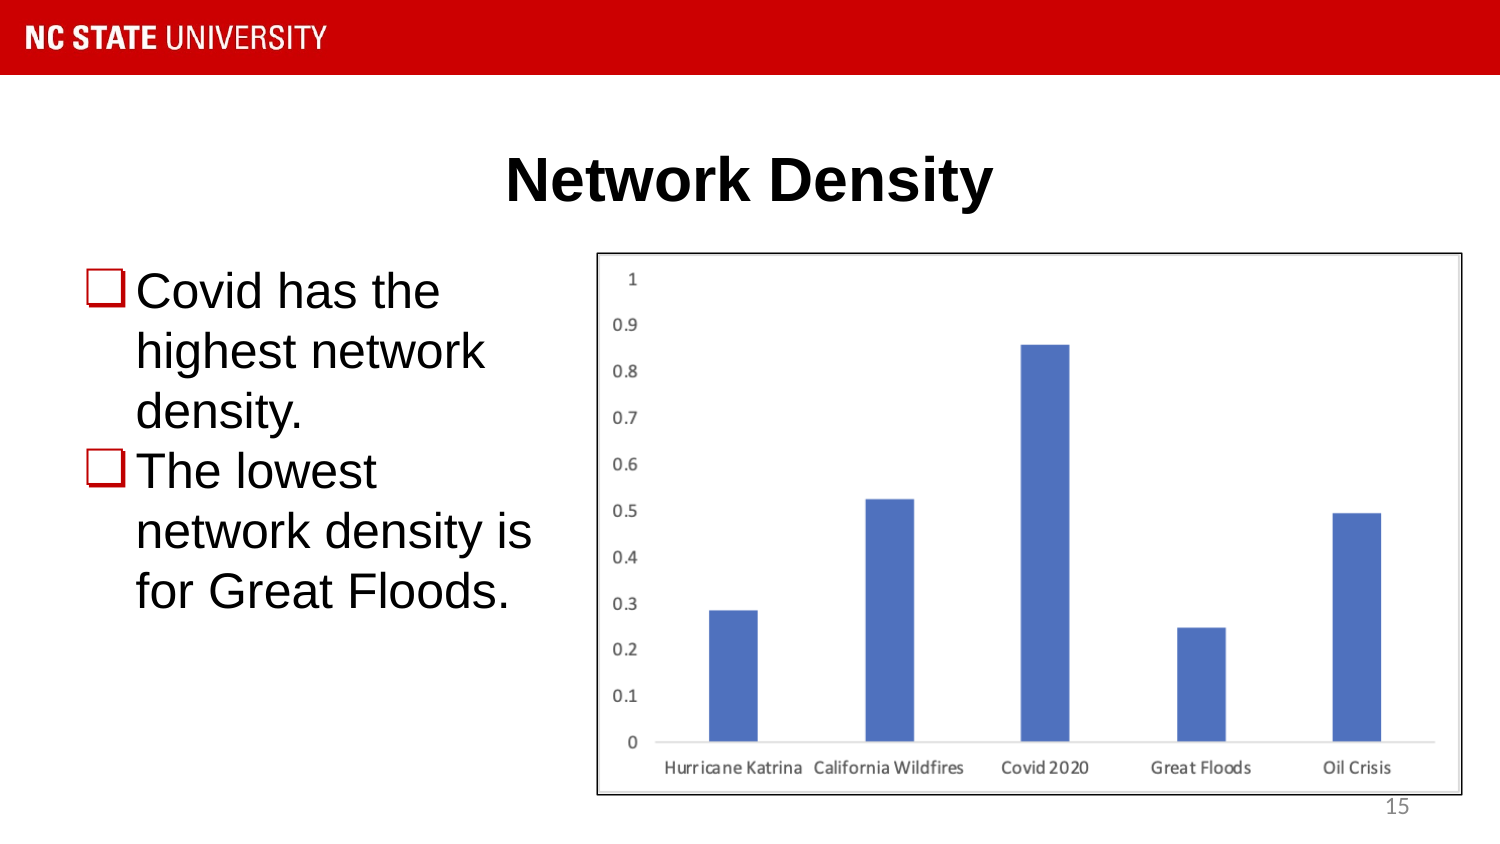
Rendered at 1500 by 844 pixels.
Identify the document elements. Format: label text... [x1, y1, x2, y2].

list Covid has the highest network density. The lowest network density is for Great Floods. [45, 251, 561, 754]
picture [596, 250, 1463, 797]
picture [0, 0, 1500, 75]
slide_number ‹#› [1074, 804, 1425, 827]
title Network Density [75, 110, 1425, 243]
